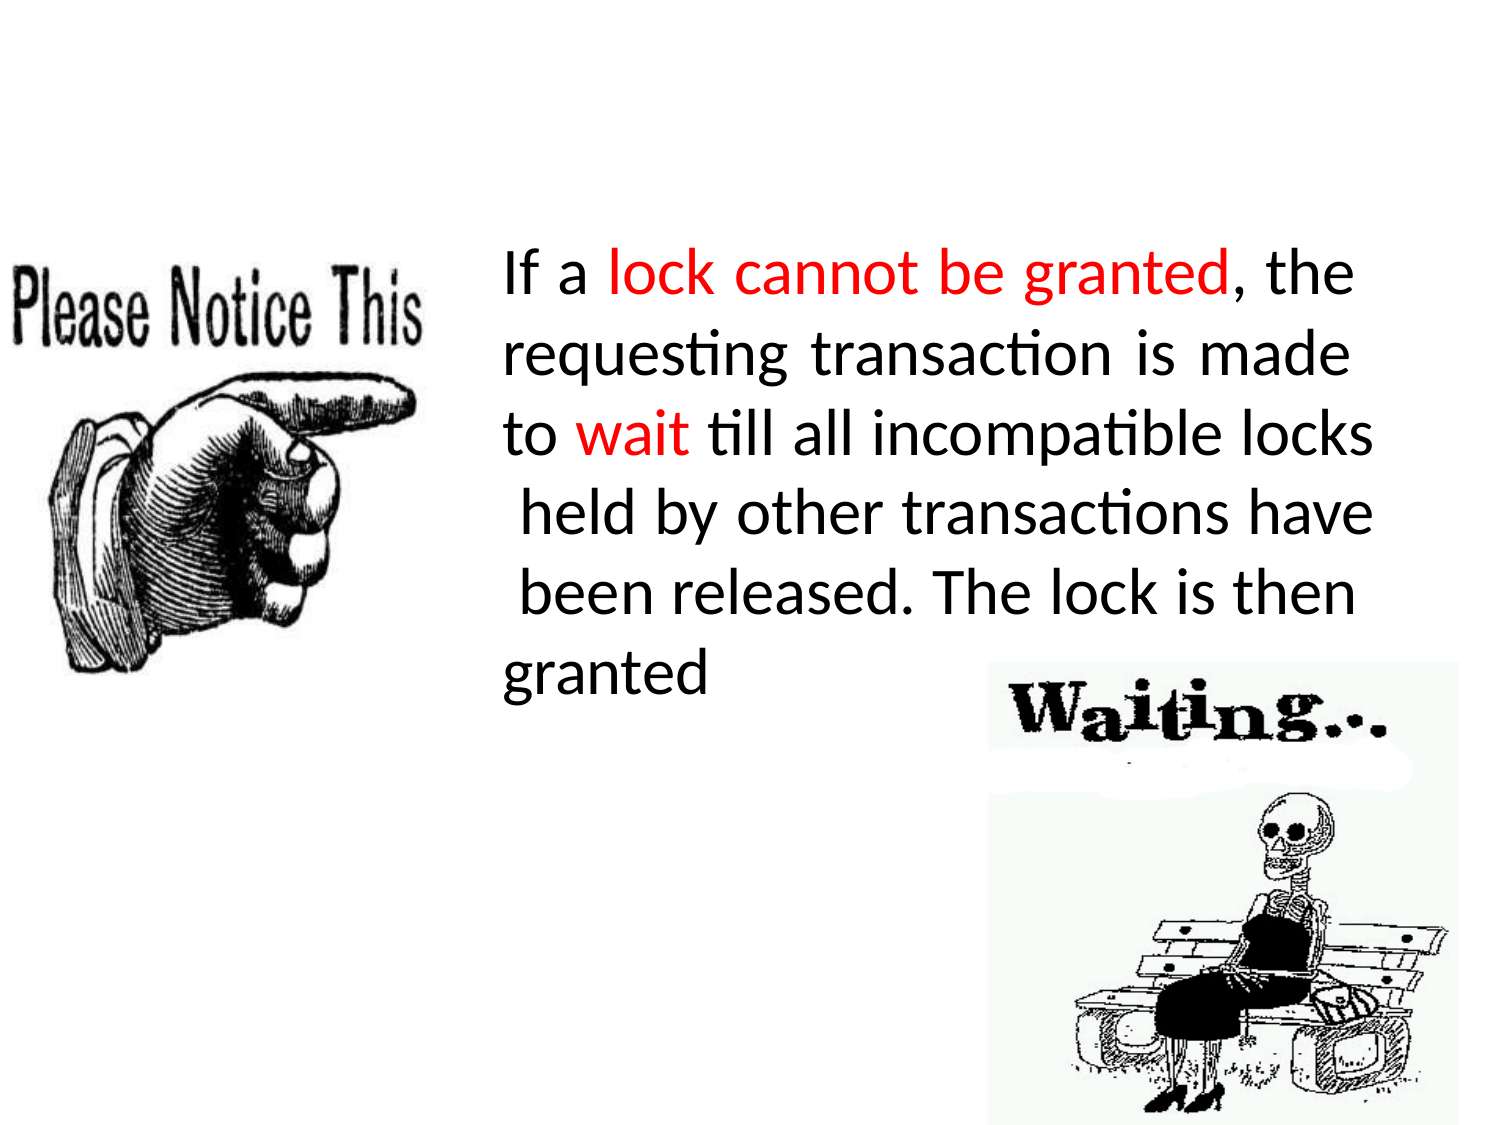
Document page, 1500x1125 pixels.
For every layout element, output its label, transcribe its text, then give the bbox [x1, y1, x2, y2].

text_box [0, 224, 450, 687]
text_box If a lock cannot be granted, the requesting transaction is made to wait till all incompatible locks held by other transactions have been released. The lock is then granted [500, 226, 1375, 709]
text_box [987, 662, 1460, 1125]
